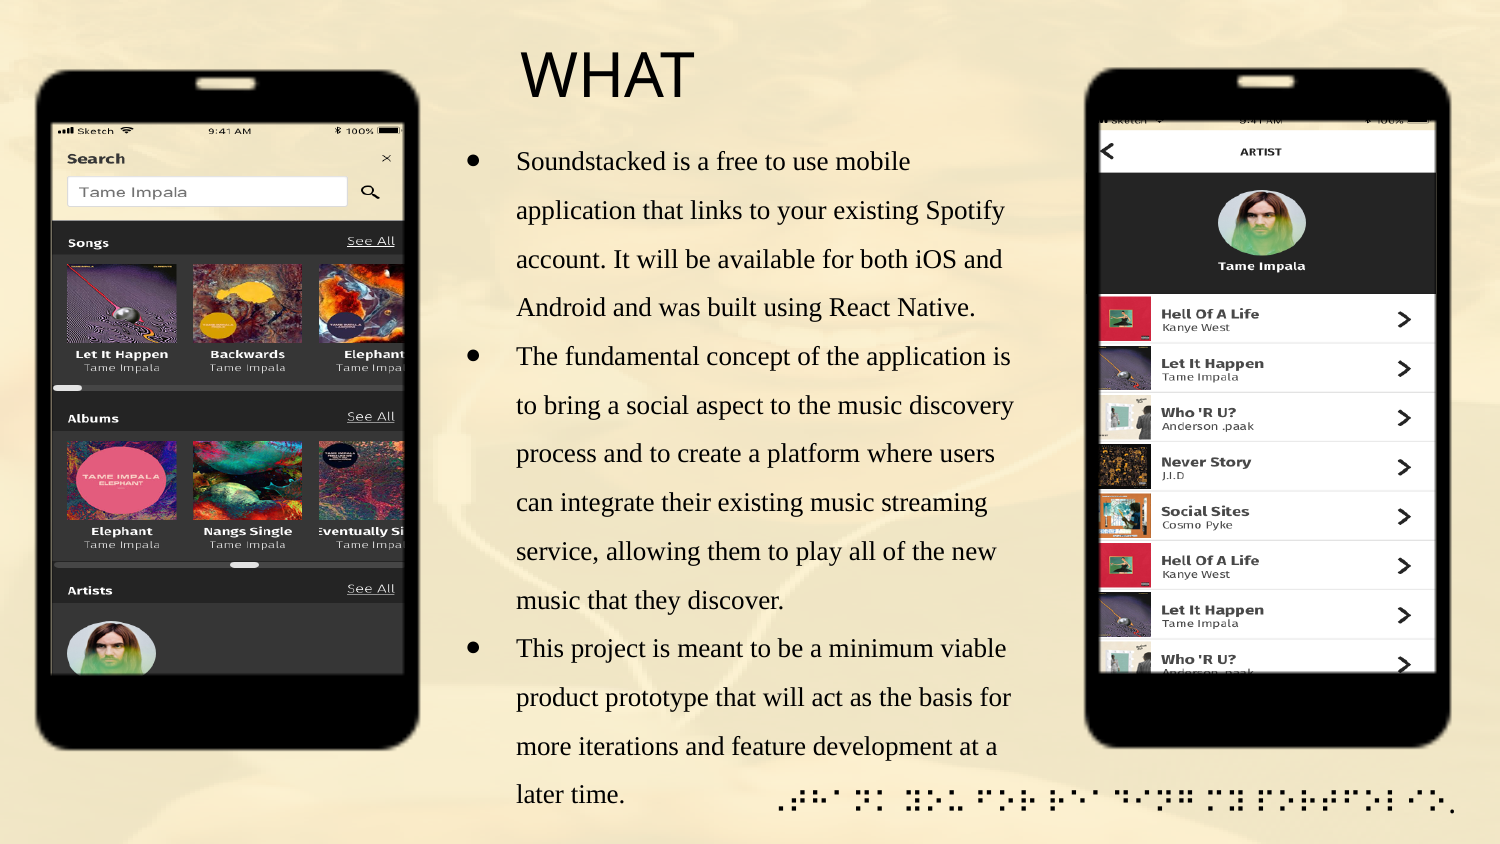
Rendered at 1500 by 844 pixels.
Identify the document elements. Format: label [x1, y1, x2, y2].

picture [0, 0, 1500, 844]
text_box [855, 32, 1500, 787]
text_box [0, 33, 577, 790]
